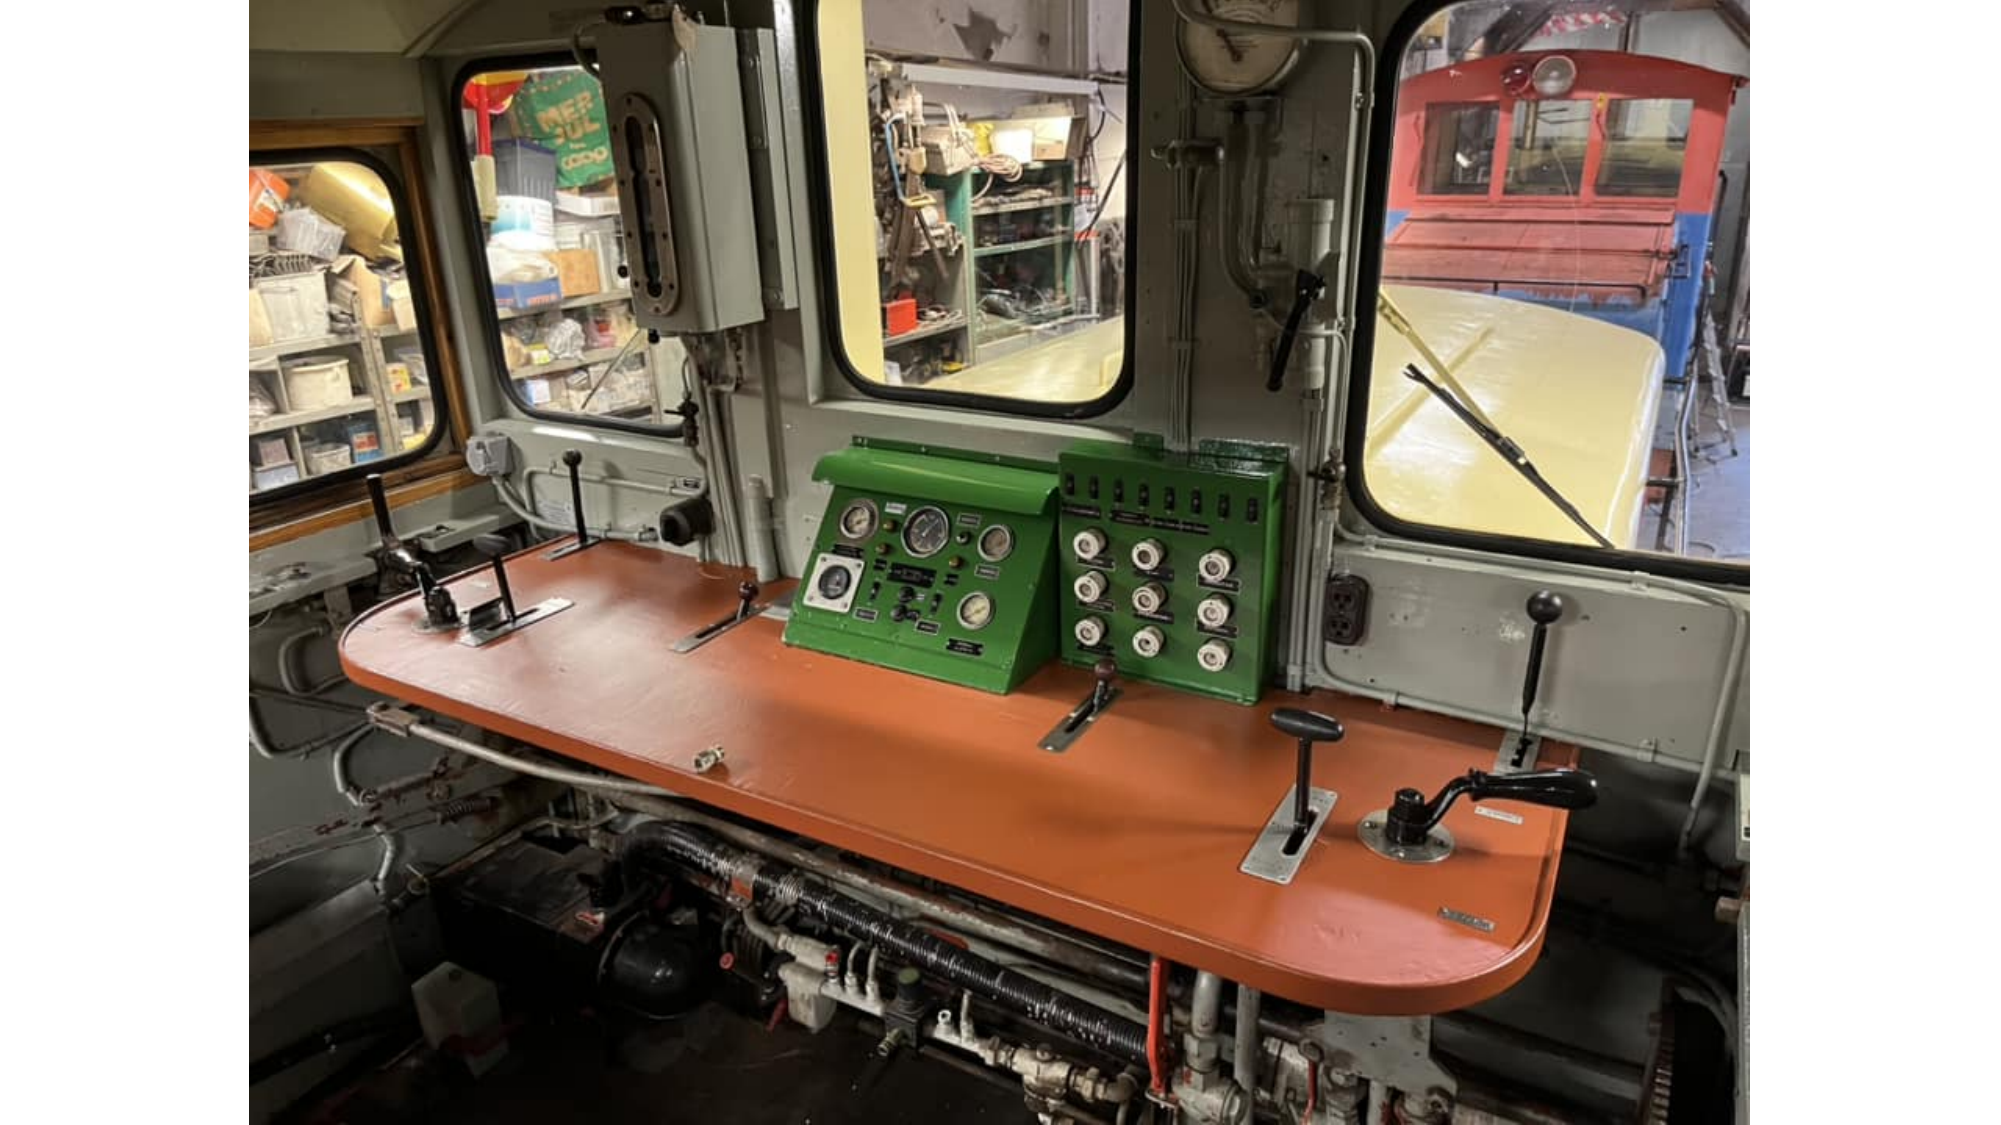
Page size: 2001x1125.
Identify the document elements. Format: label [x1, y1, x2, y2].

picture [249, 0, 1751, 1125]
